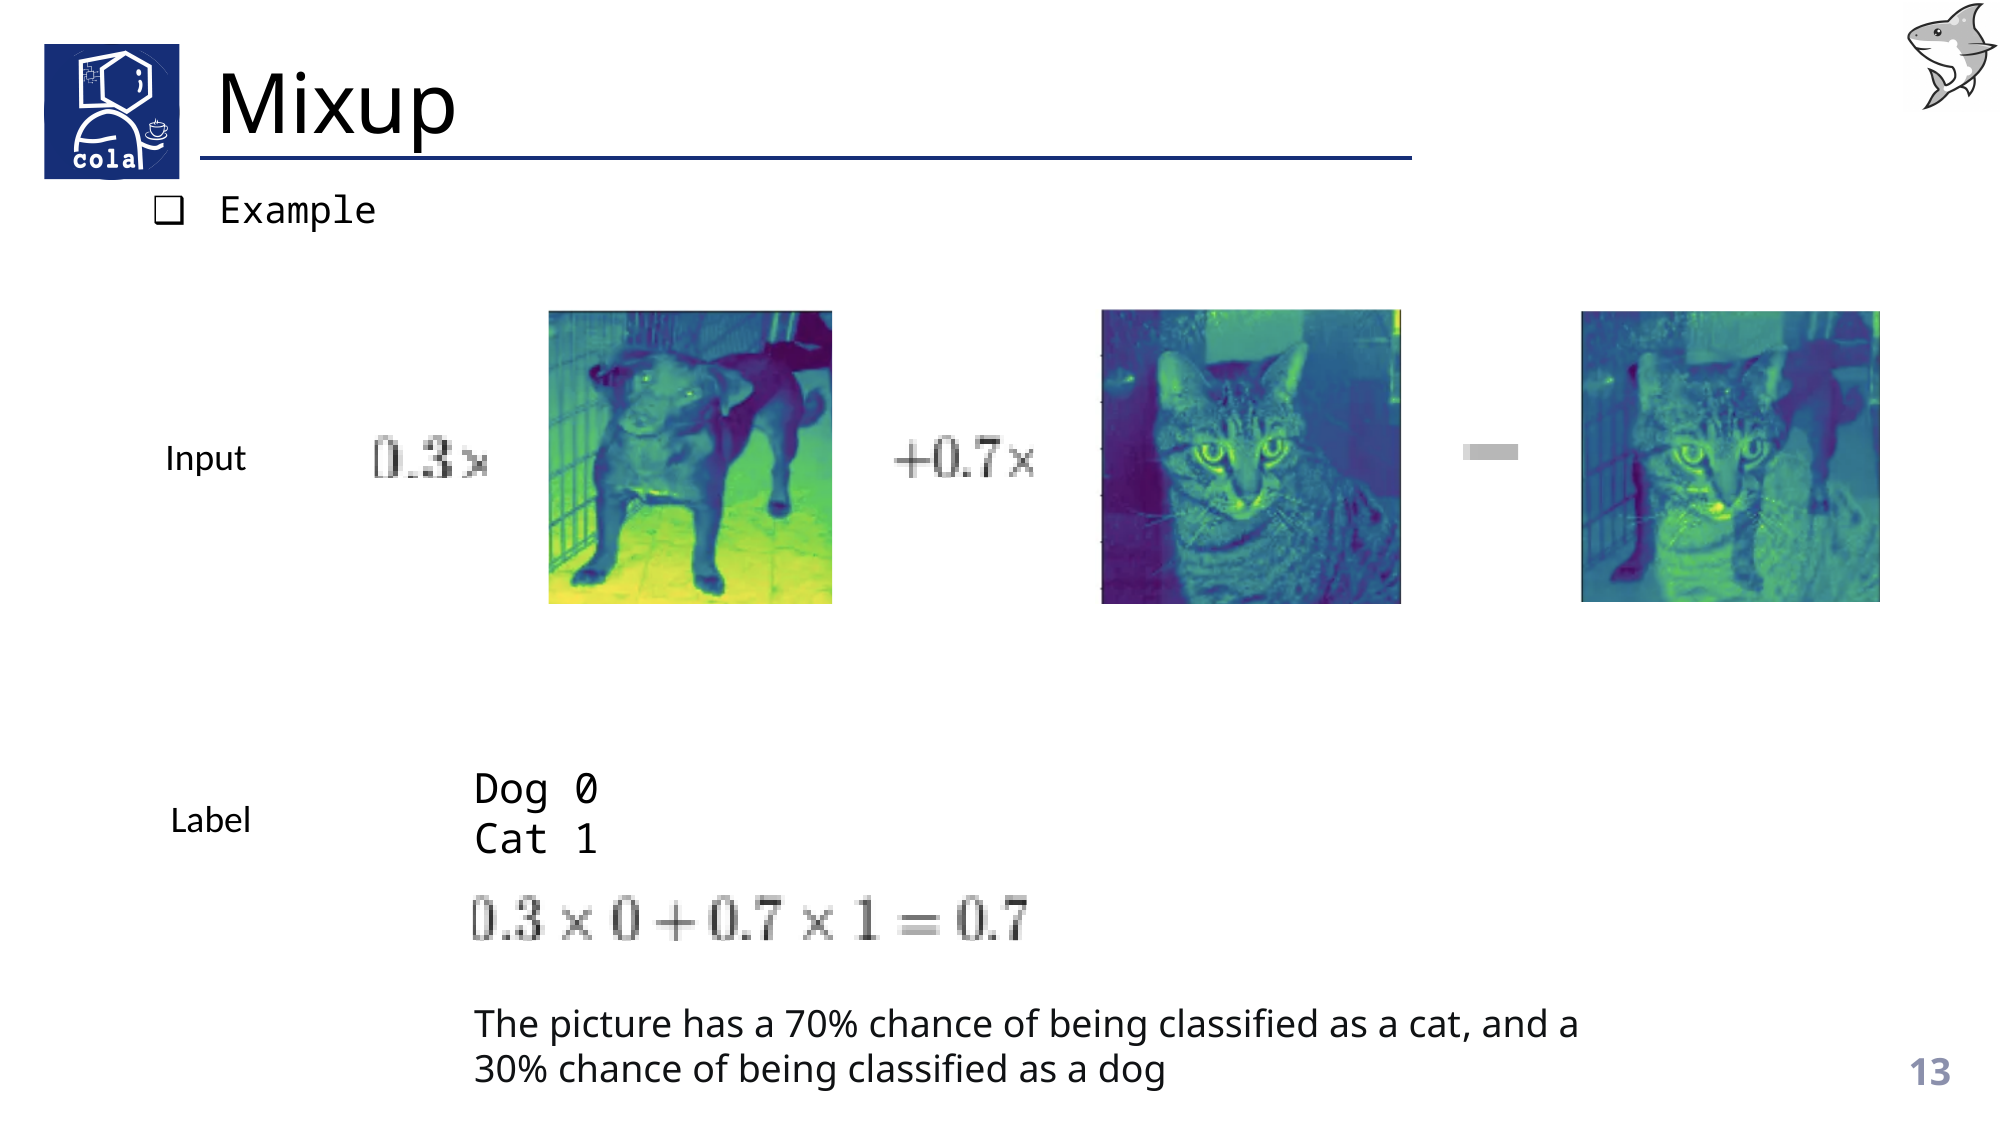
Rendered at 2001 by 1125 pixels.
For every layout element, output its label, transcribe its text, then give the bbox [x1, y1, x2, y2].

picture [1095, 309, 1402, 604]
picture [1579, 311, 1880, 602]
picture [44, 44, 180, 180]
title Mixup [200, 53, 1413, 159]
slide_number 13 [1516, 1043, 1967, 1104]
picture [374, 435, 487, 478]
list Example [137, 184, 1863, 1011]
picture [472, 895, 1027, 941]
picture [1903, 2, 2000, 112]
text_box The picture has a 70% chance of being classified as a cat, and a 30% chance of being classified as a dog [459, 992, 1609, 1098]
picture [548, 309, 833, 604]
text_box Input [150, 425, 262, 486]
text_box Dog 0 Cat 1 [459, 754, 872, 870]
picture [1463, 444, 1519, 469]
text_box Label [156, 788, 267, 848]
picture [893, 435, 1034, 478]
